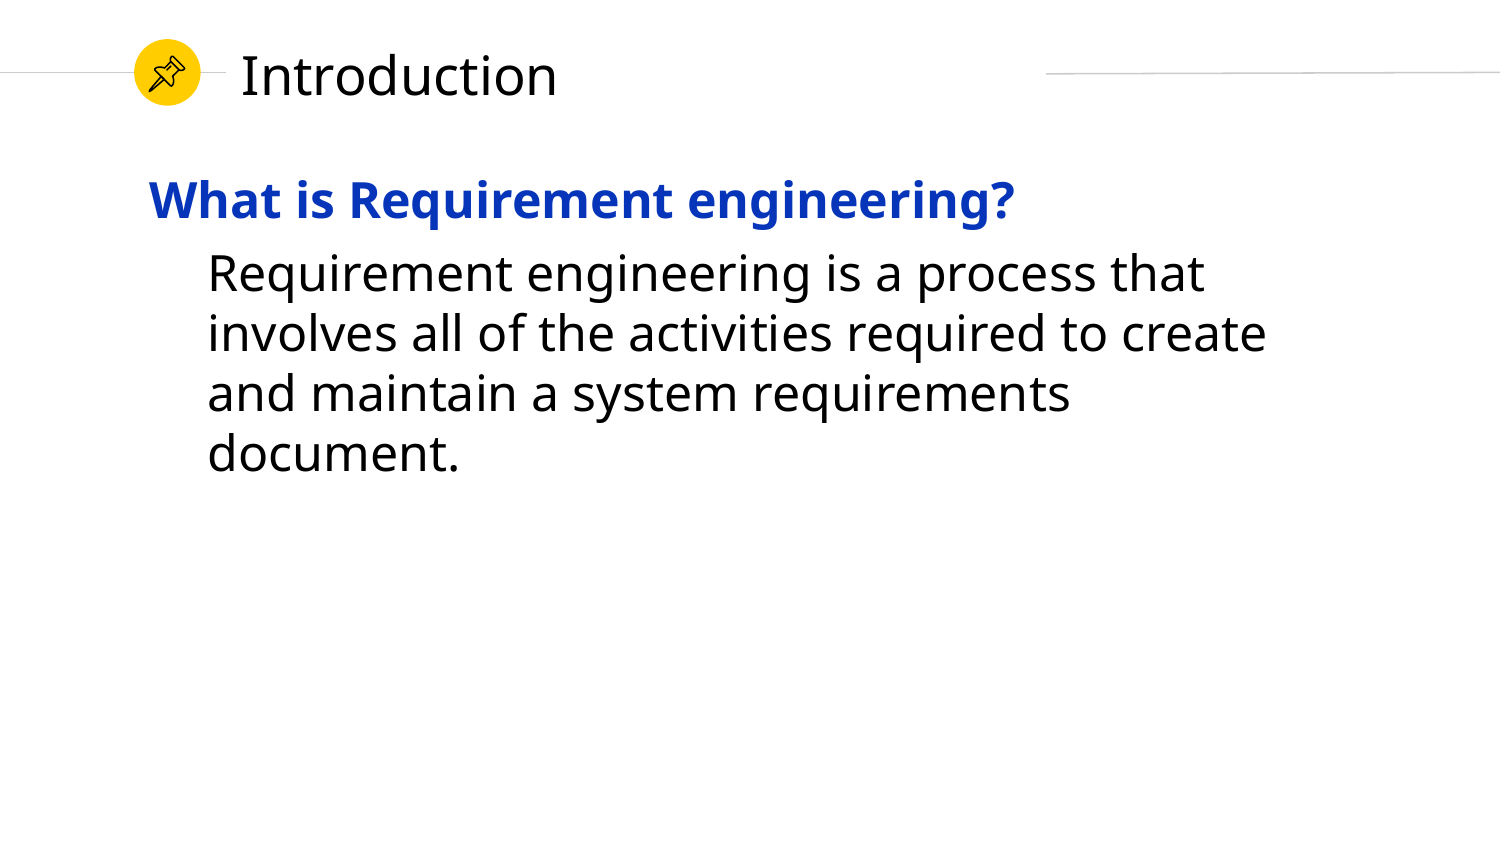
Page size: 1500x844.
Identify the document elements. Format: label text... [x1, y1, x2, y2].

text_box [148, 55, 185, 92]
title Introduction [226, 38, 1047, 110]
list What is Requirement engineering? Requirement engineering is a process that involves all of the activities required to create and maintain a system requirements document. [134, 153, 1344, 776]
